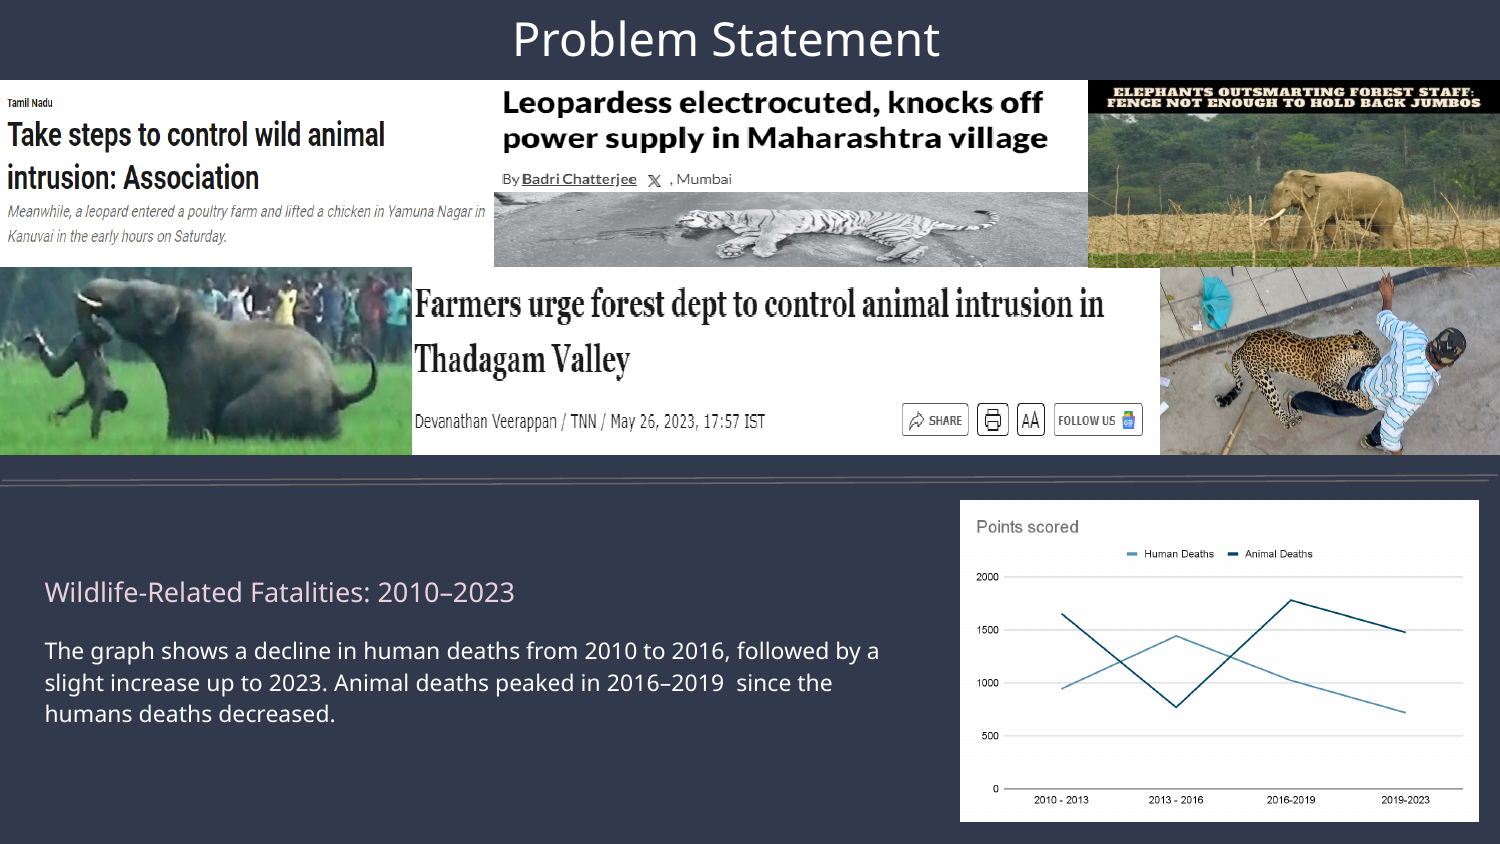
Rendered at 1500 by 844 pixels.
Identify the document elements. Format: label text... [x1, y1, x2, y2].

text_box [1, 474, 1499, 481]
text_box Wildlife-Related Fatalities: 2010–2023 The graph shows a decline in human deaths from 2010 to 2016, followed by a slight increase up to 2023. Animal deaths peaked in 2016–2019 since the humans deaths decreased. [29, 555, 911, 743]
picture [959, 500, 1479, 822]
title Problem Statement [497, 26, 1003, 78]
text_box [0, 480, 1490, 486]
picture [0, 80, 1500, 456]
